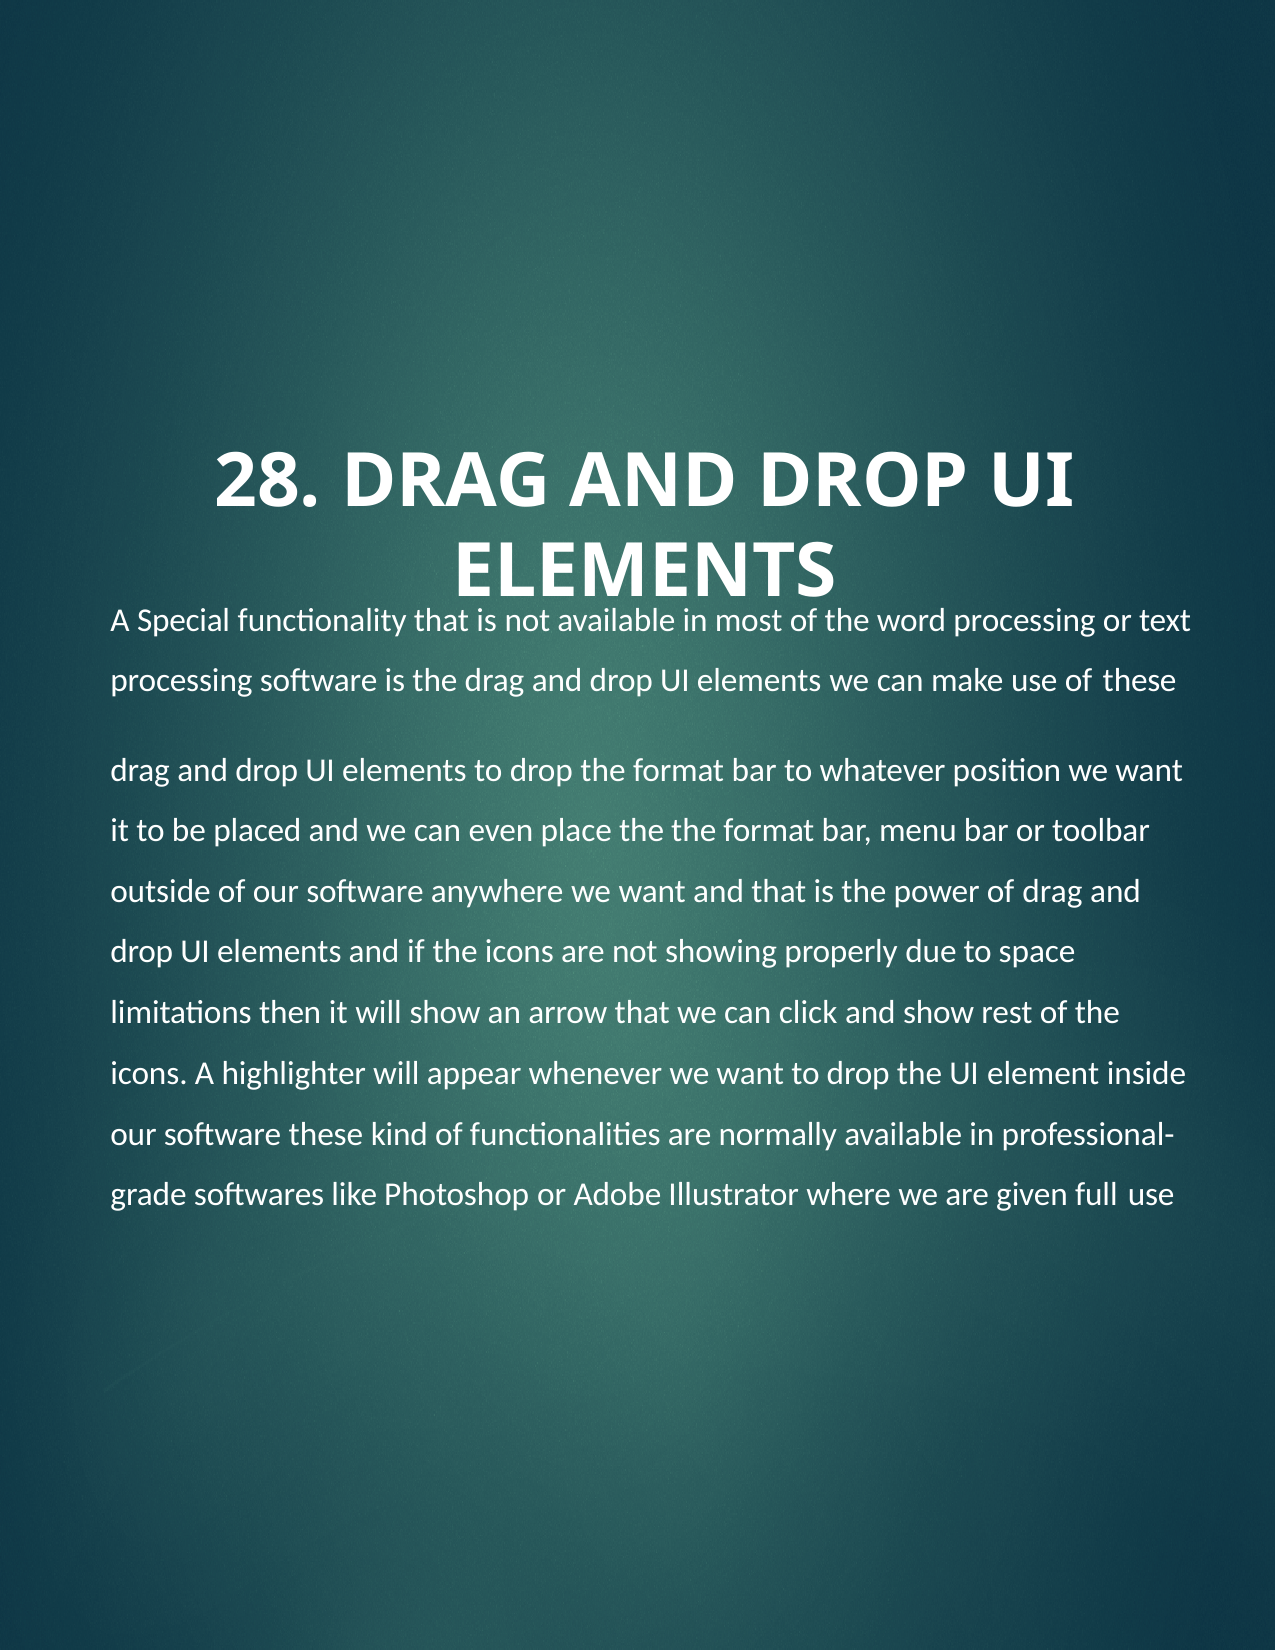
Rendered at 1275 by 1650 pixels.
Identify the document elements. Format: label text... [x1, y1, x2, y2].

text_box drag and drop UI elements to drop the format bar to whatever position we want it to be placed and we can even place the the format bar, menu bar or toolbar outside of our software anywhere we want and that is the power of drag and drop UI elements and if the icons are not showing properly due to space limitations then it will show an arrow that we can click and show rest of the icons. A highlighter will appear whenever we want to drop the UI element inside our software these kind of functionalities are normally available in professional- grade softwares like Photoshop or Adobe Illustrator where we are given full use [108, 724, 1202, 1213]
text_box 28. DRAG AND DROP UI ELEMENTS [12, 429, 1275, 612]
text_box A Special functionality that is not available in most of the word processing or text processing software is the drag and drop UI elements we can make use of these [108, 575, 1209, 699]
